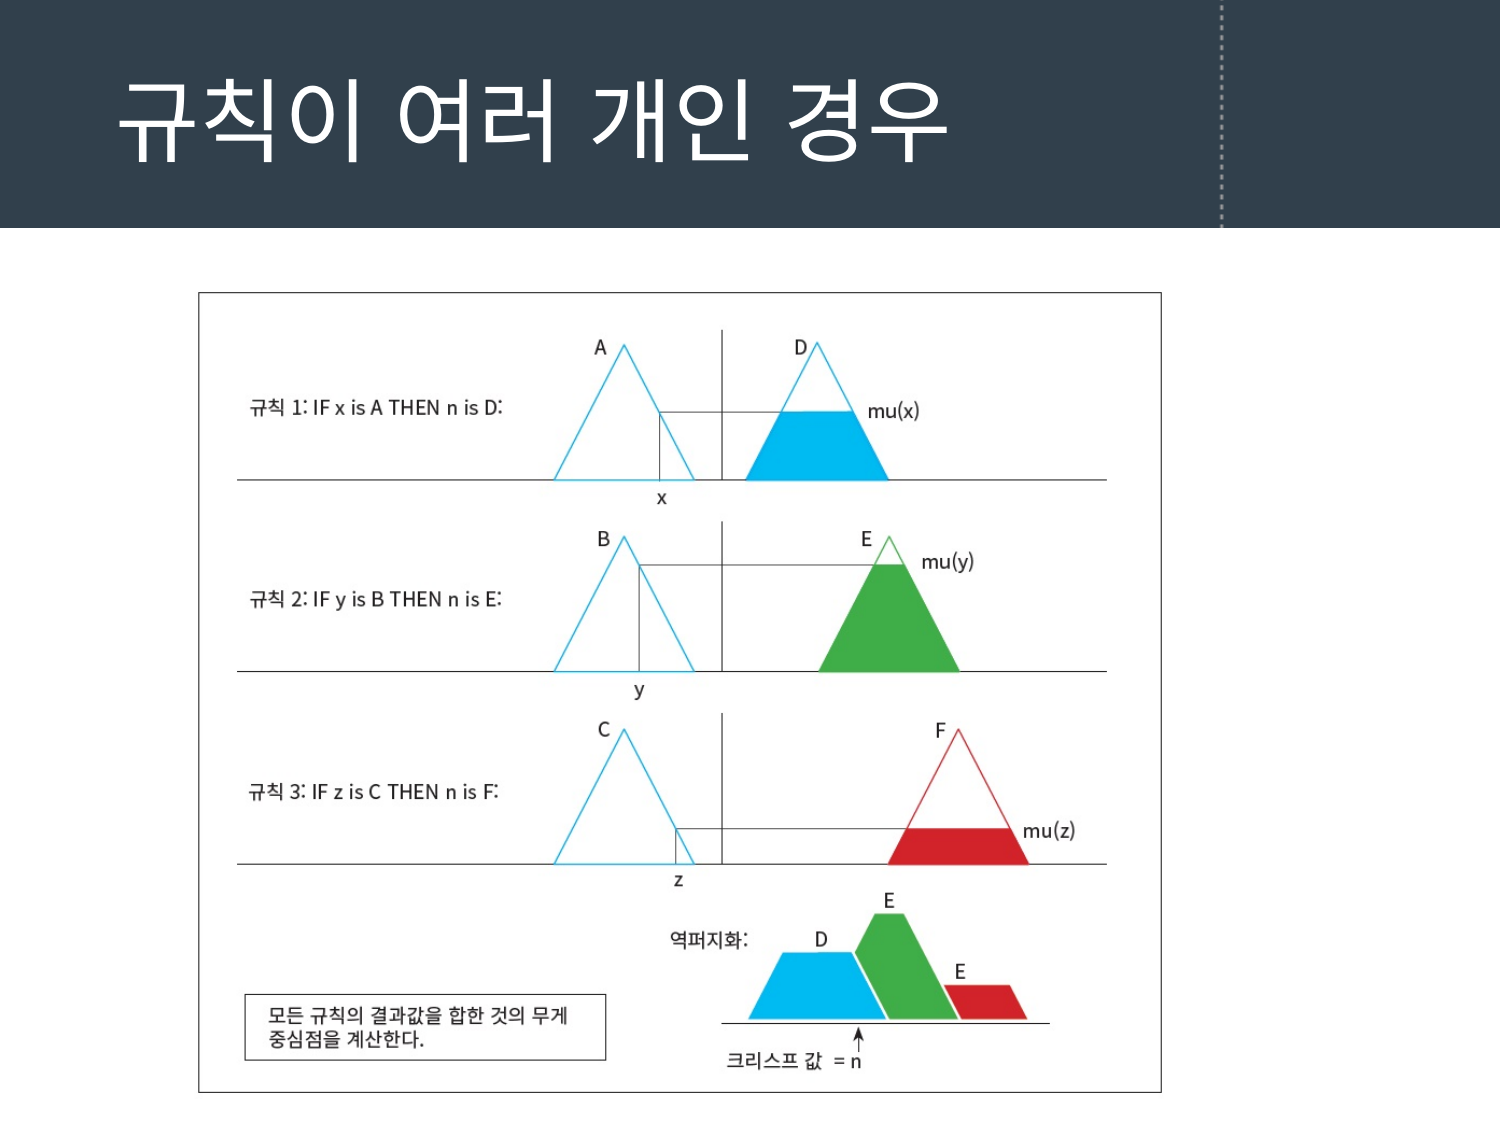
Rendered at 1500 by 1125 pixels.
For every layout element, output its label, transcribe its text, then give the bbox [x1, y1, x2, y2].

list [194, 290, 1164, 1100]
title 규칙이 여러 개인 경우 [100, 37, 1438, 200]
picture [0, 0, 1500, 228]
